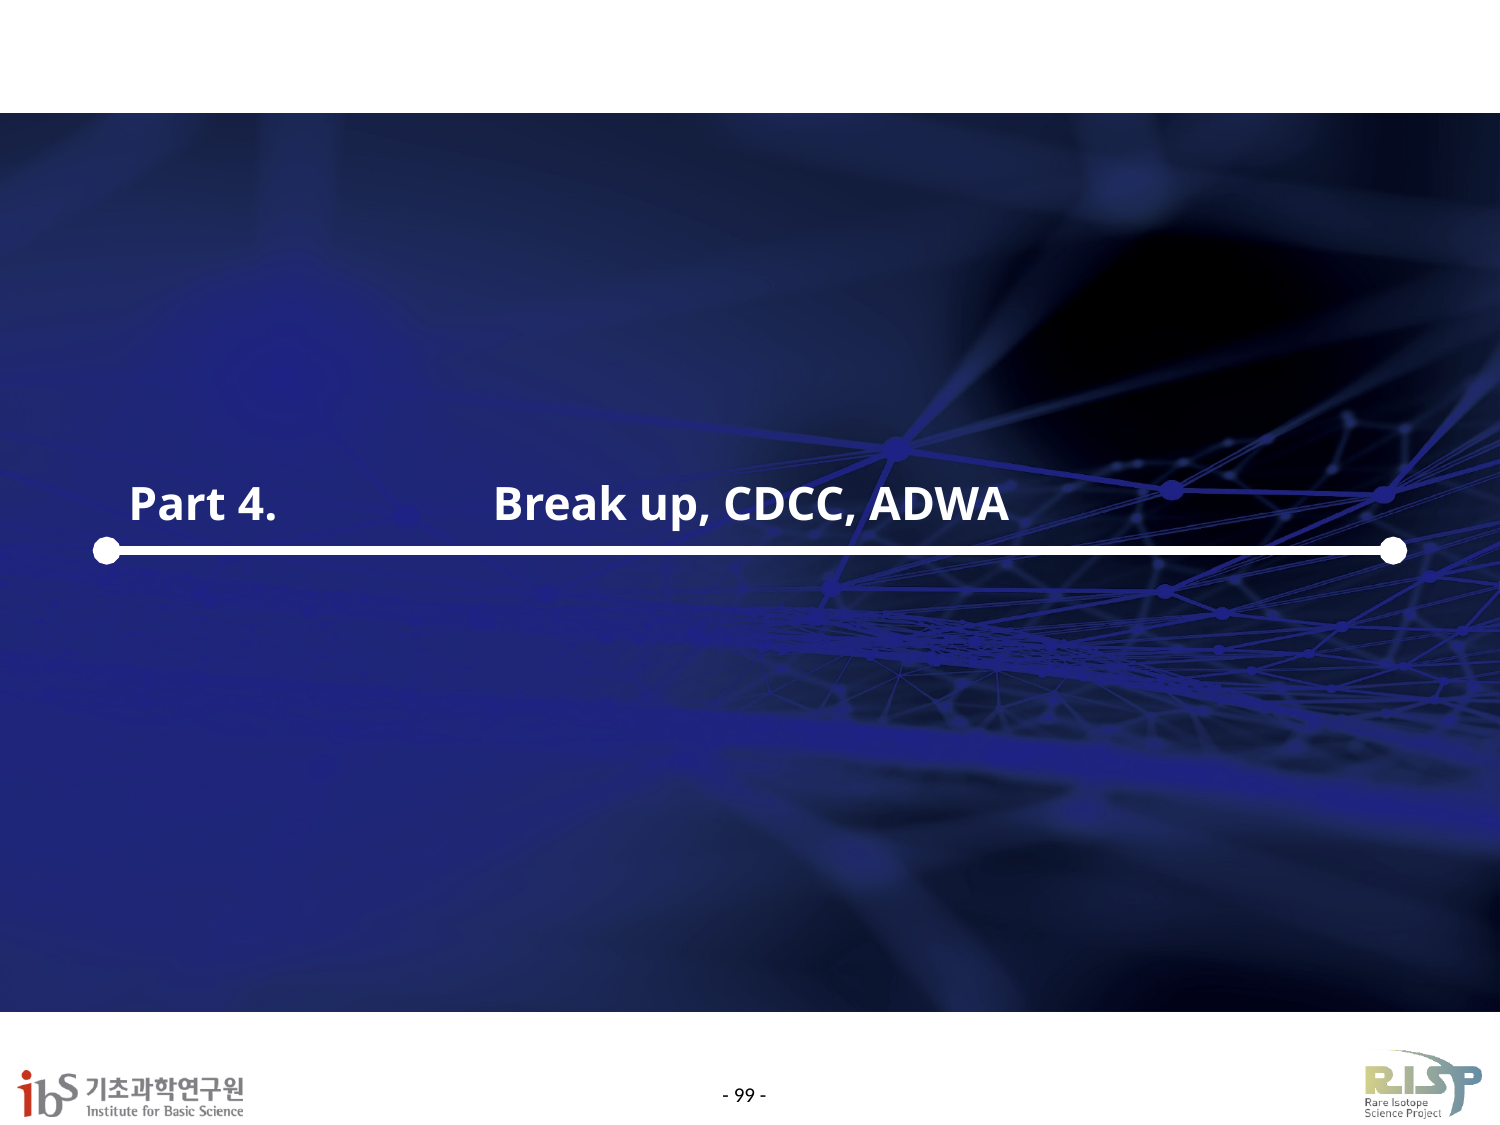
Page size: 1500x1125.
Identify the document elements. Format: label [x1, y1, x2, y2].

picture [17, 1070, 243, 1117]
picture [0, 113, 1500, 1012]
picture [1364, 1049, 1482, 1119]
